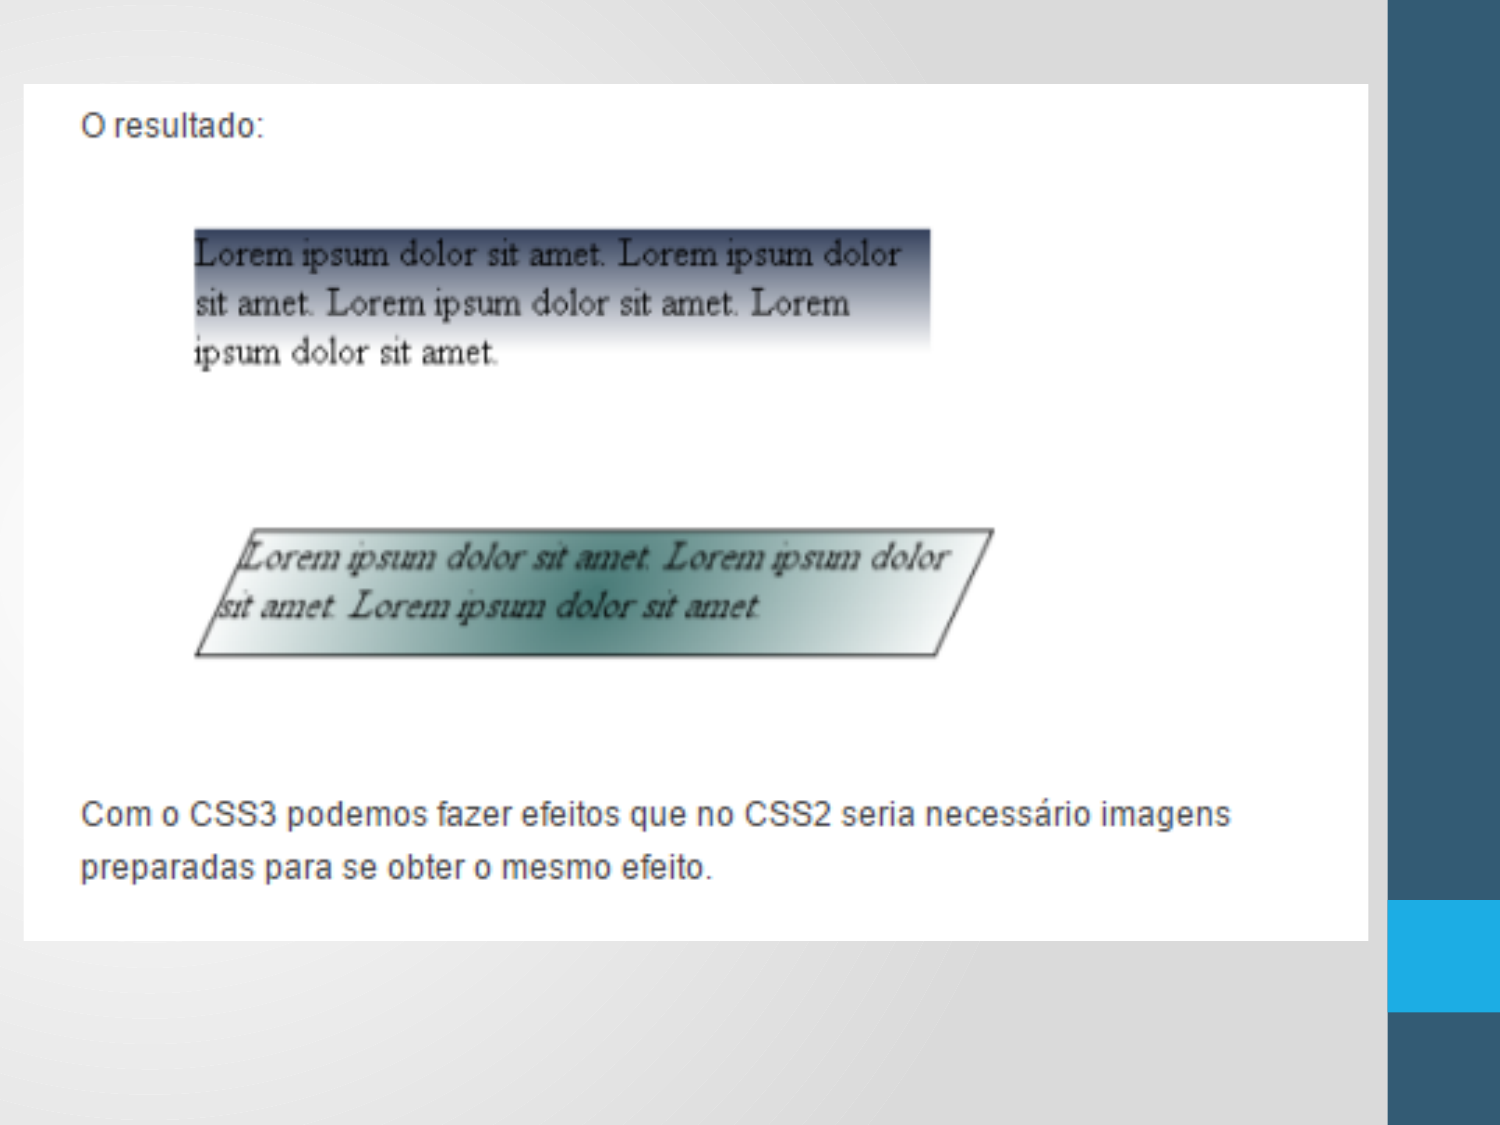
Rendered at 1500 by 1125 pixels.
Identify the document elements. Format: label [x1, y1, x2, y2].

picture [23, 83, 1369, 941]
